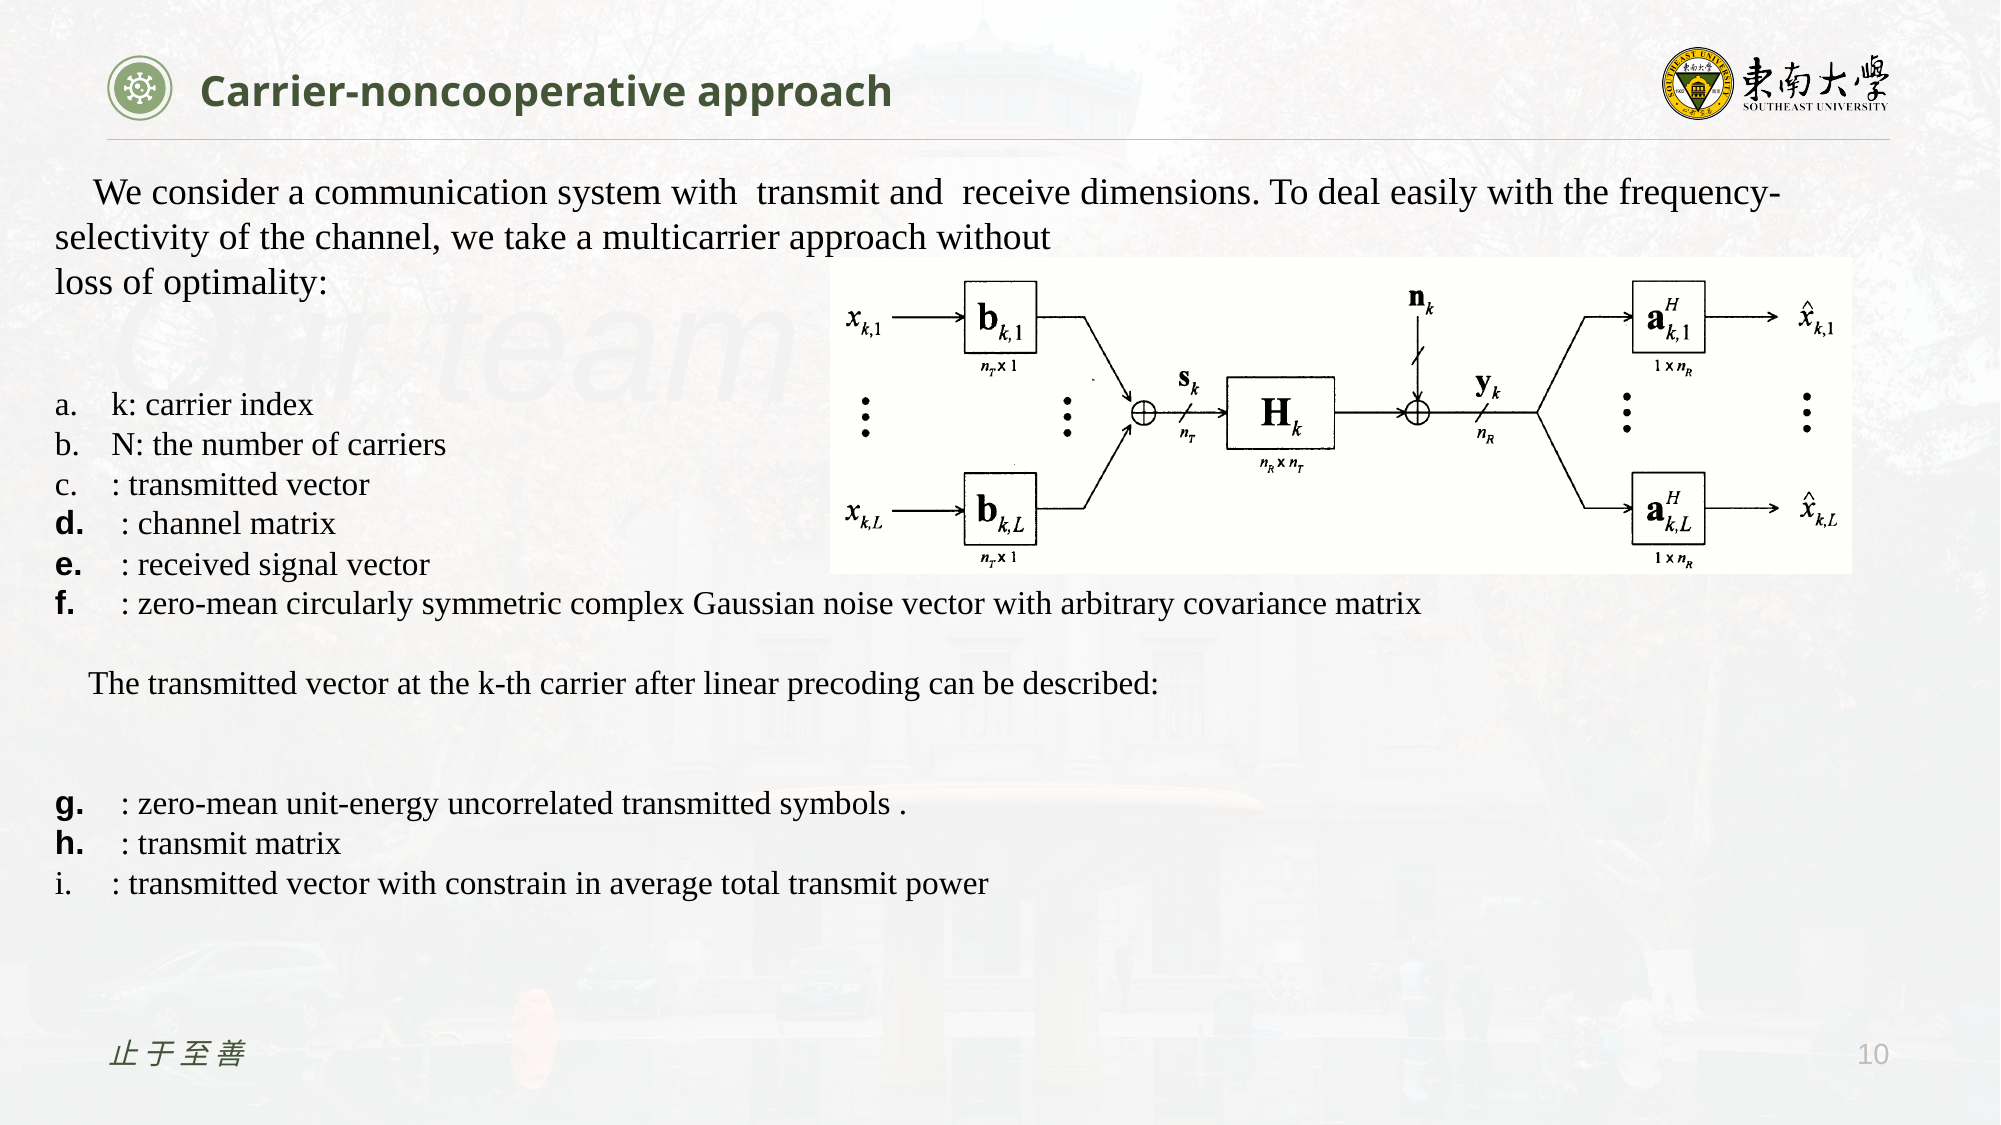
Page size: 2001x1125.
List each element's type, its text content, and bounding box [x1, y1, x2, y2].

slide_number 10 [1439, 1022, 1890, 1083]
picture [830, 257, 1852, 574]
slide_number 止于至善 [108, 1022, 657, 1083]
picture [1662, 47, 1889, 120]
list Carrier-noncooperative approach [199, 56, 1663, 123]
